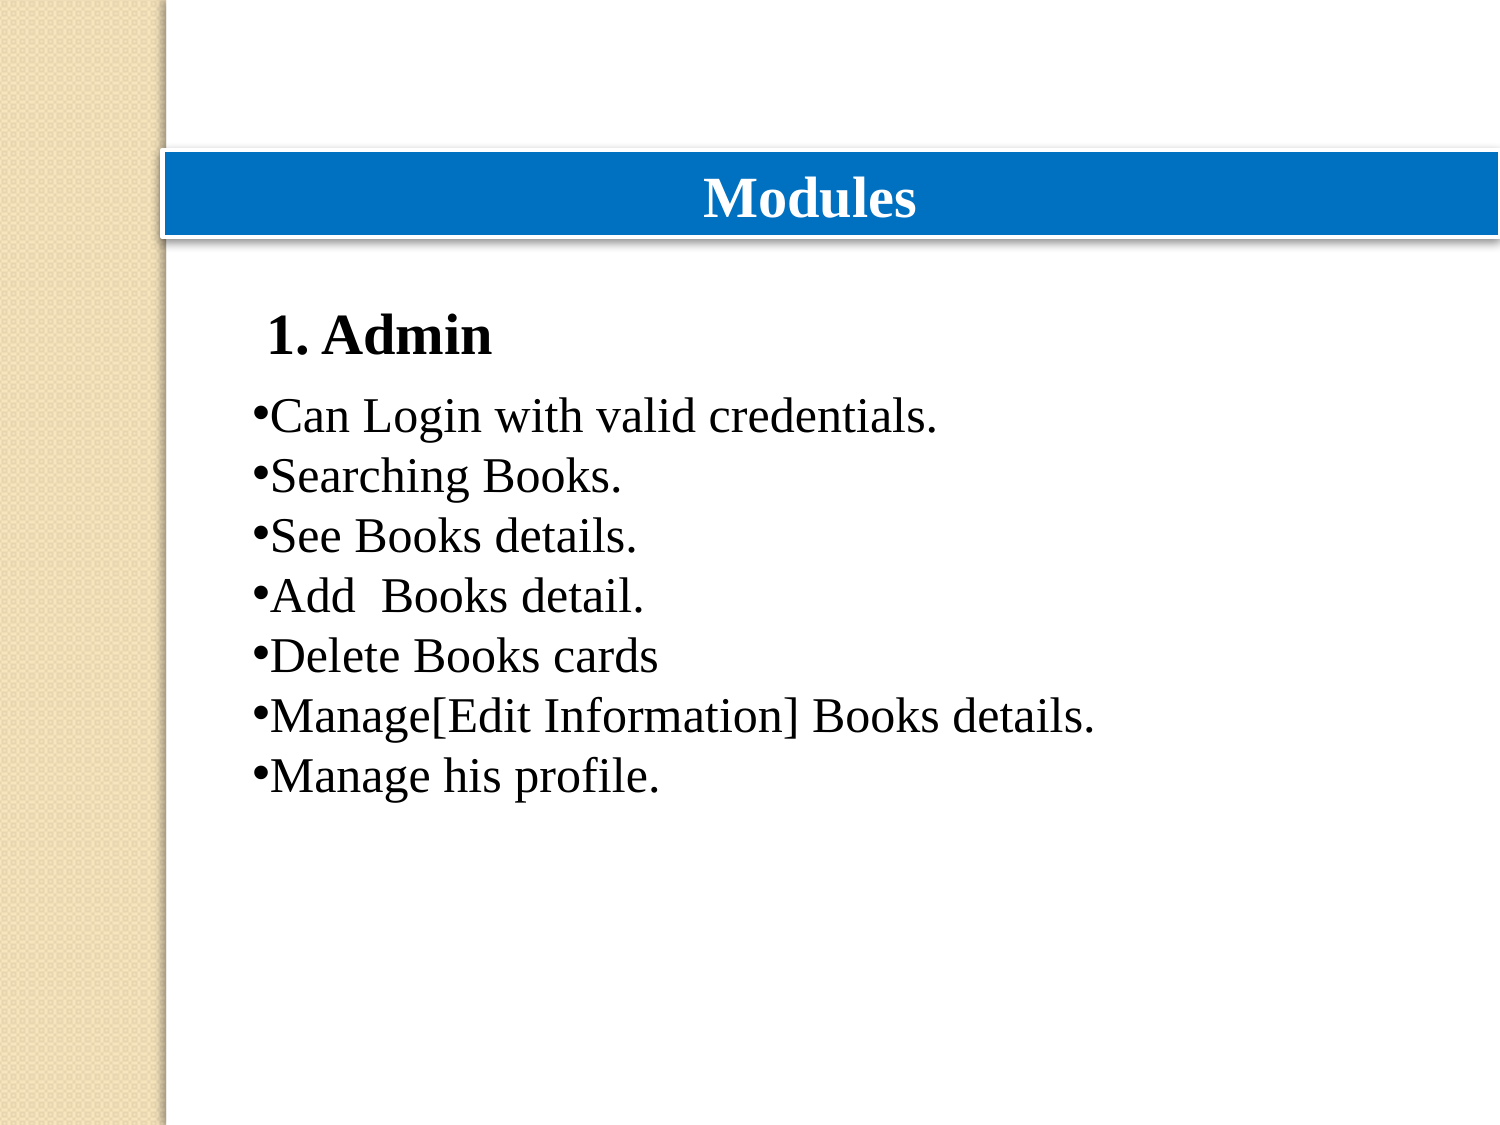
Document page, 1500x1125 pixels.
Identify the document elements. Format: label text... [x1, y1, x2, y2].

text_box Can Login with valid credentials. Searching Books. See Books details. Add Books detail. Delete Books cards Manage[Edit Information] Books details. Manage his profile. [237, 375, 1413, 870]
text_box [160, 148, 1500, 239]
text_box 1. Admin [251, 289, 508, 374]
text_box Modules [687, 151, 933, 237]
